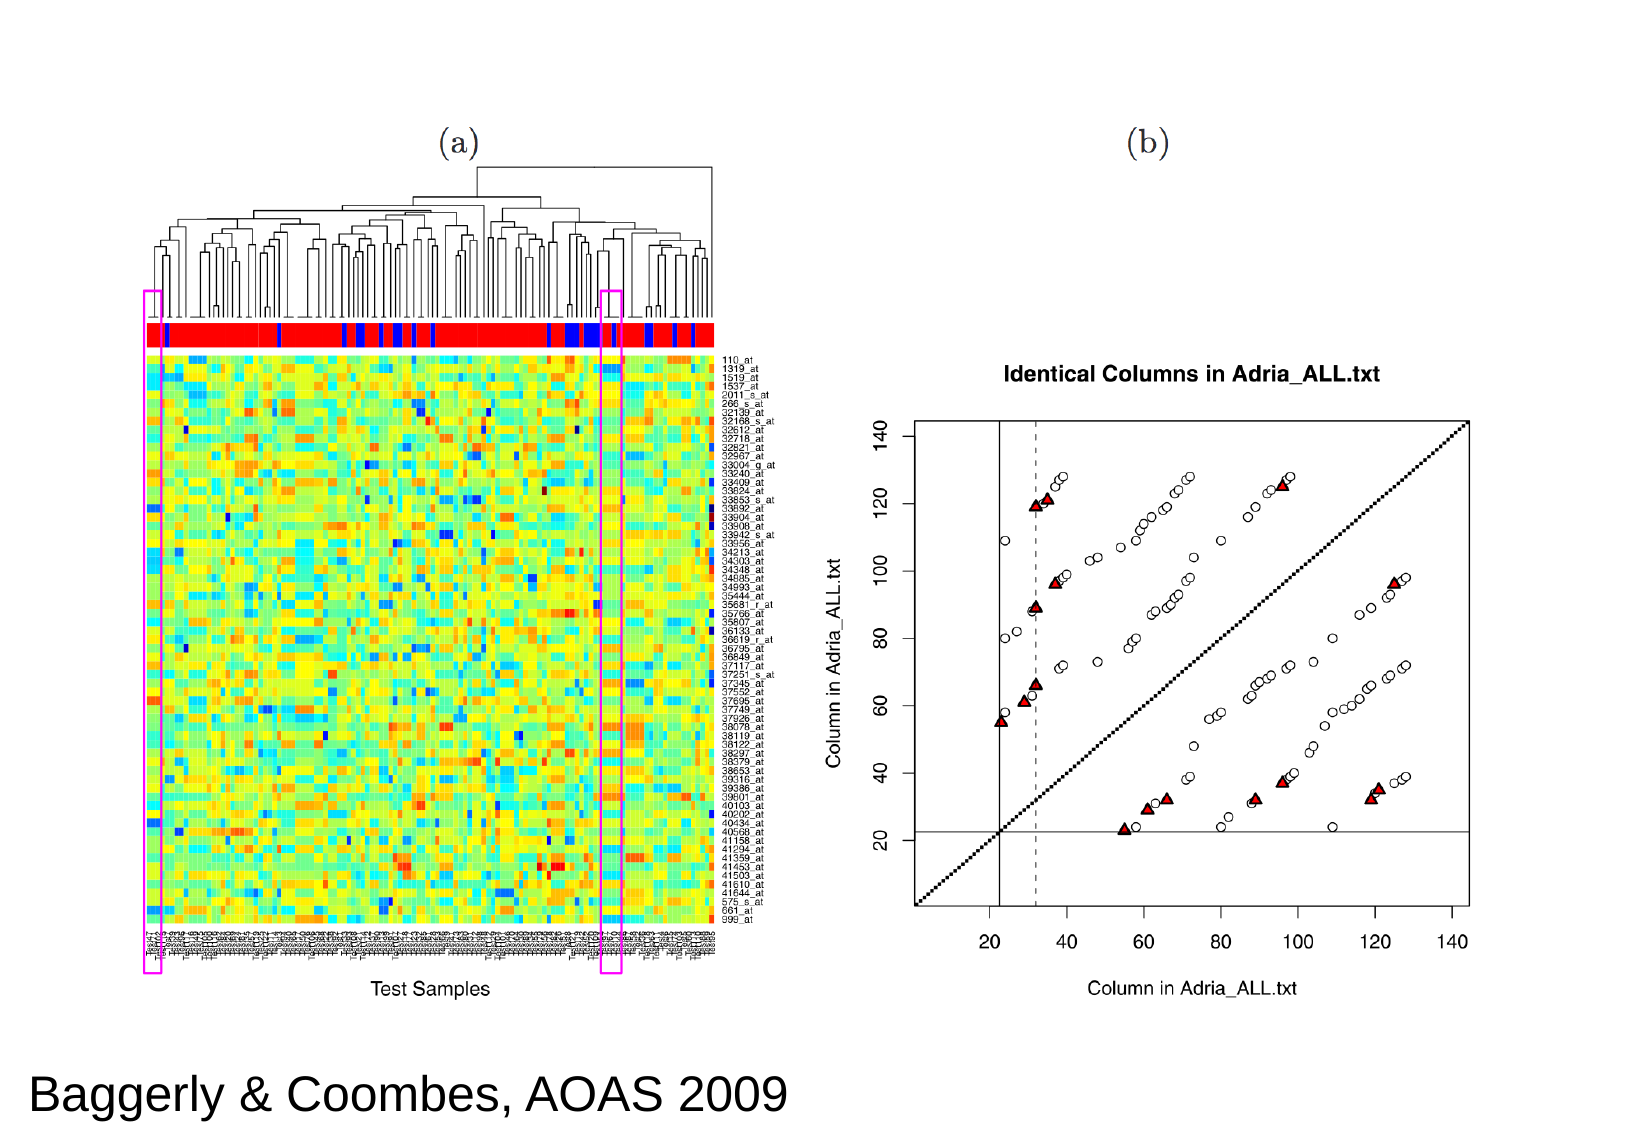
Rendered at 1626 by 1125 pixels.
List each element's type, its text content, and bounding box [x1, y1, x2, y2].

text_box Baggerly & Coombes, AOAS 2009 [13, 1053, 805, 1125]
picture [104, 103, 1521, 1022]
